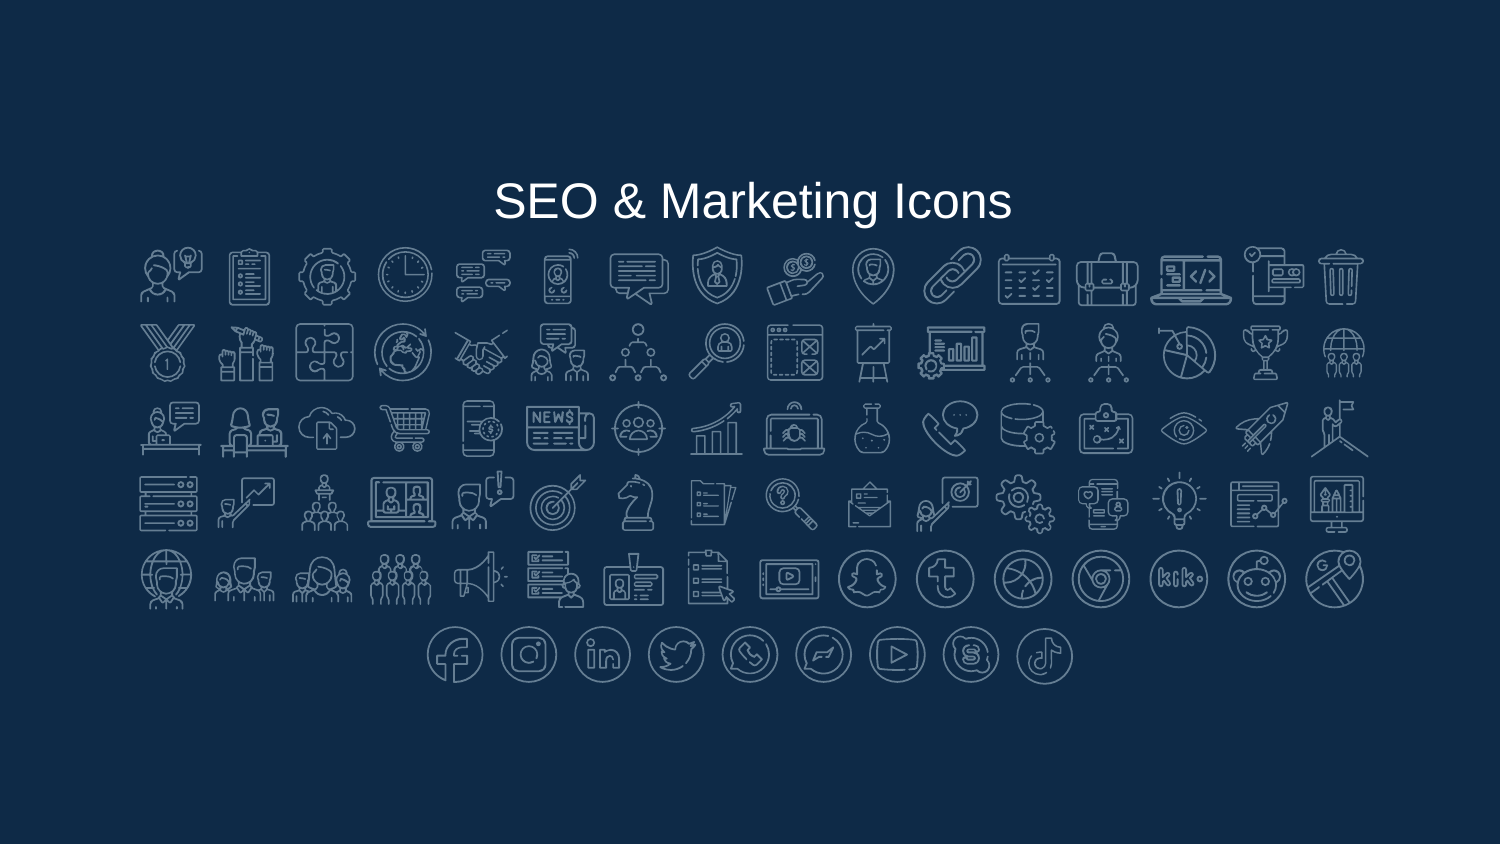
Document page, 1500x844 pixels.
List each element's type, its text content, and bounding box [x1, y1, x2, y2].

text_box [1160, 411, 1208, 445]
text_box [139, 401, 203, 456]
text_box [942, 625, 1000, 684]
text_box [500, 625, 558, 684]
text_box [426, 626, 484, 683]
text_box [217, 477, 275, 529]
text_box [543, 248, 580, 305]
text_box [765, 477, 819, 531]
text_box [573, 625, 632, 684]
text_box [689, 401, 744, 456]
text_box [917, 326, 986, 380]
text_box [527, 550, 585, 609]
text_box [140, 548, 193, 610]
text_box [529, 474, 587, 531]
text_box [1309, 475, 1365, 534]
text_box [219, 407, 290, 459]
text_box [1234, 401, 1289, 456]
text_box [608, 322, 668, 382]
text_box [291, 556, 353, 603]
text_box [1243, 245, 1305, 306]
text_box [1305, 549, 1365, 609]
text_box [377, 246, 434, 303]
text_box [379, 404, 431, 453]
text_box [373, 322, 433, 382]
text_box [995, 474, 1056, 535]
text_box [217, 326, 275, 382]
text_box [850, 403, 892, 454]
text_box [366, 476, 437, 529]
title SEO & Marketing Icons [175, 153, 1332, 233]
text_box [851, 247, 895, 305]
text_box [454, 329, 509, 376]
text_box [525, 405, 596, 452]
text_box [847, 481, 892, 528]
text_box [1000, 402, 1057, 455]
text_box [1149, 549, 1209, 609]
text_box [762, 401, 826, 456]
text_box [1229, 481, 1288, 528]
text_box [603, 552, 665, 607]
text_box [837, 549, 897, 609]
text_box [1077, 478, 1129, 531]
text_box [916, 476, 979, 533]
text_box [297, 406, 356, 451]
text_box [921, 245, 984, 305]
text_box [213, 557, 275, 602]
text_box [462, 399, 504, 458]
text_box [721, 625, 779, 684]
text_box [530, 323, 589, 382]
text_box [453, 551, 509, 603]
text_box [1087, 322, 1130, 383]
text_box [1078, 402, 1134, 455]
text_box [301, 474, 349, 532]
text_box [687, 322, 745, 380]
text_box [1310, 399, 1370, 458]
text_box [1071, 549, 1131, 609]
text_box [617, 473, 655, 532]
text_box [610, 400, 667, 457]
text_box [997, 253, 1061, 305]
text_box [766, 324, 824, 381]
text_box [1227, 549, 1287, 609]
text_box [1149, 255, 1233, 306]
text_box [1016, 627, 1074, 685]
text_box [1242, 325, 1289, 381]
text_box [370, 554, 432, 605]
text_box [295, 323, 354, 382]
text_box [795, 625, 853, 684]
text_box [765, 252, 826, 306]
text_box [298, 247, 357, 306]
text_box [690, 479, 737, 526]
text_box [1009, 322, 1051, 383]
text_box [647, 625, 705, 684]
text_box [451, 470, 515, 530]
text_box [609, 253, 670, 306]
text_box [139, 246, 203, 303]
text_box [915, 549, 975, 609]
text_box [687, 549, 736, 605]
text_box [993, 549, 1053, 609]
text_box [139, 323, 196, 383]
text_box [690, 246, 744, 305]
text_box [228, 247, 271, 306]
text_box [1322, 327, 1366, 378]
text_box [455, 249, 511, 303]
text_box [854, 322, 893, 383]
text_box [1158, 326, 1217, 380]
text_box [868, 625, 926, 684]
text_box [1151, 471, 1207, 531]
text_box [138, 475, 198, 532]
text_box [921, 400, 979, 457]
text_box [1075, 252, 1139, 307]
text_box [1317, 248, 1365, 306]
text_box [759, 558, 820, 600]
